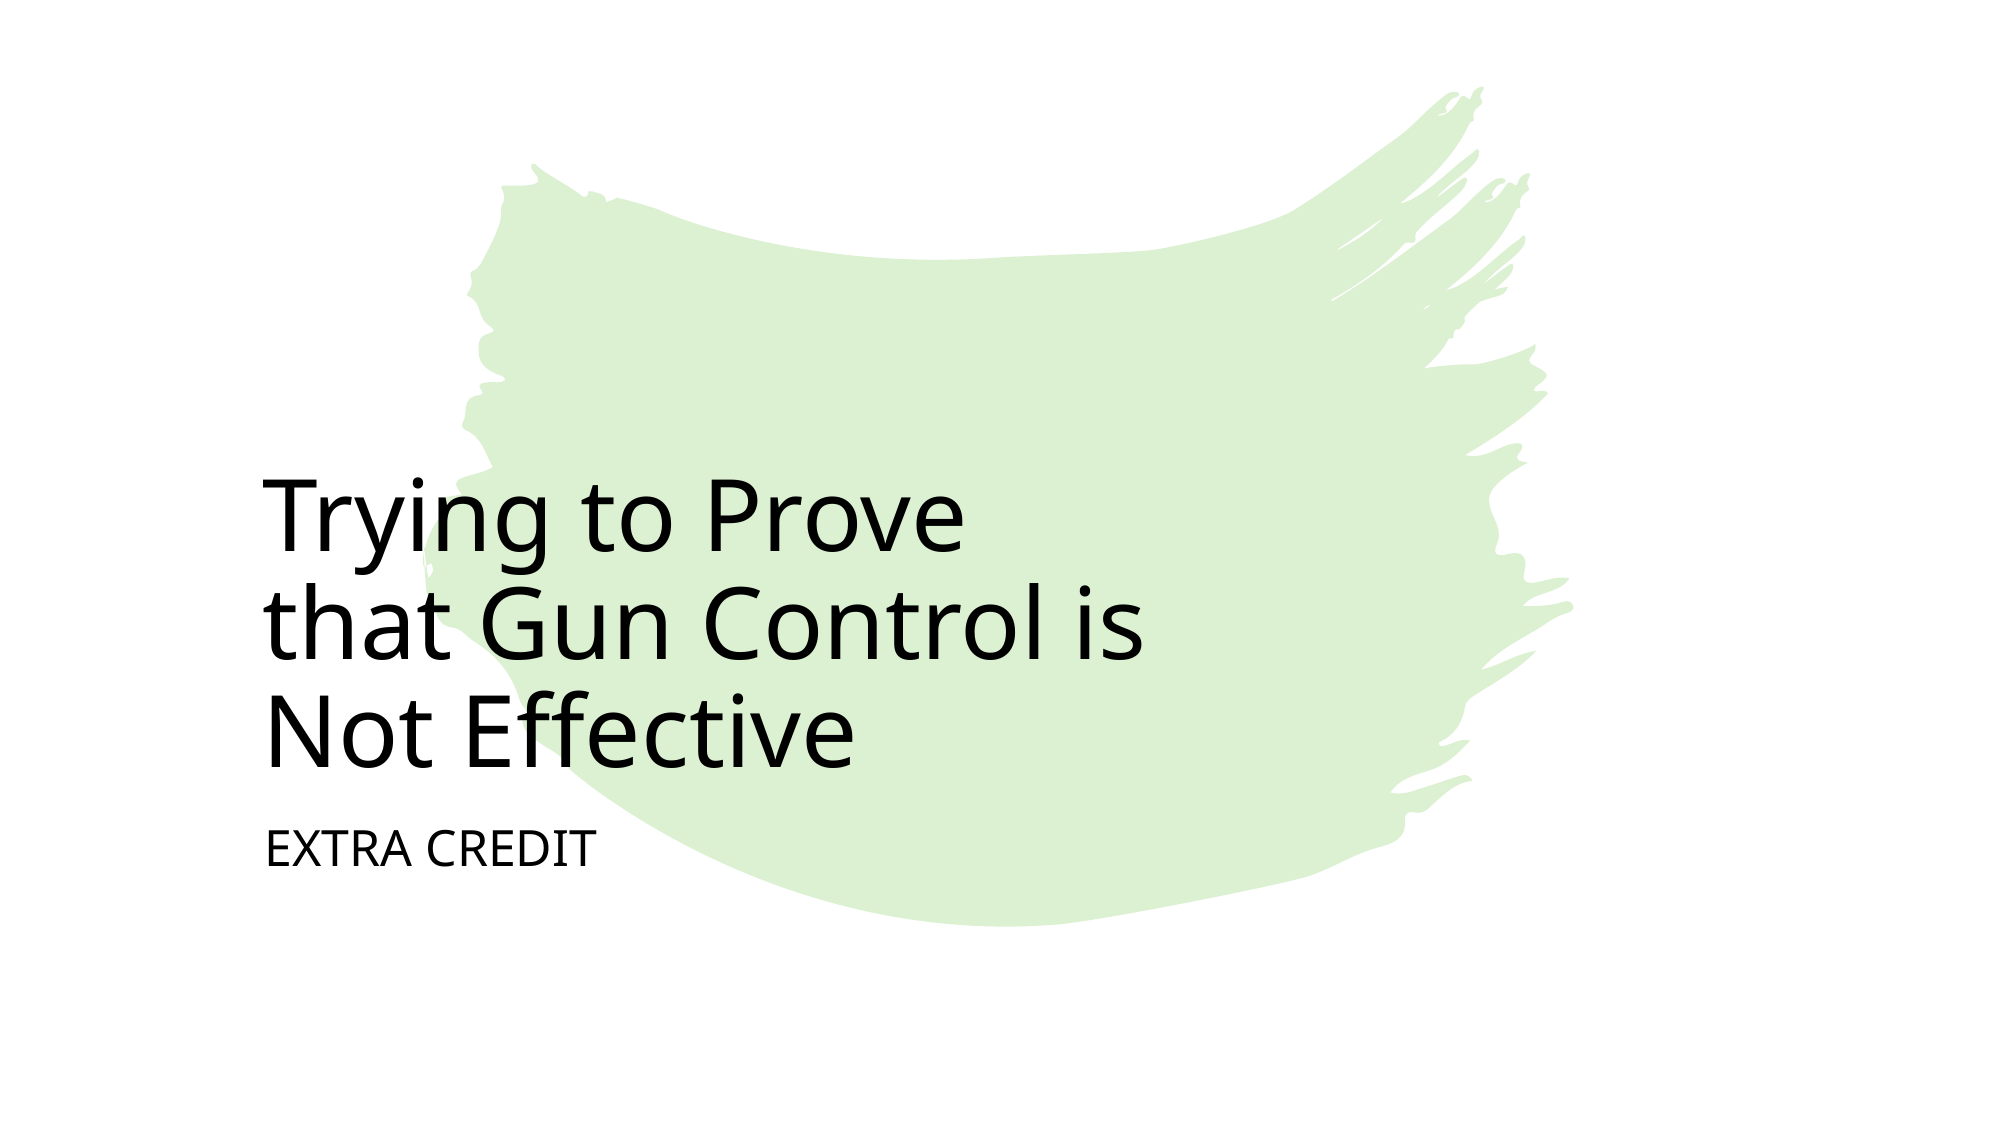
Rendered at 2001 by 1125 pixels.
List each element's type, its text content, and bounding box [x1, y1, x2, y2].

title Trying to Prove that Gun Control is Not Effective [247, 261, 1184, 797]
subtitle Extra Credit [249, 808, 1186, 972]
